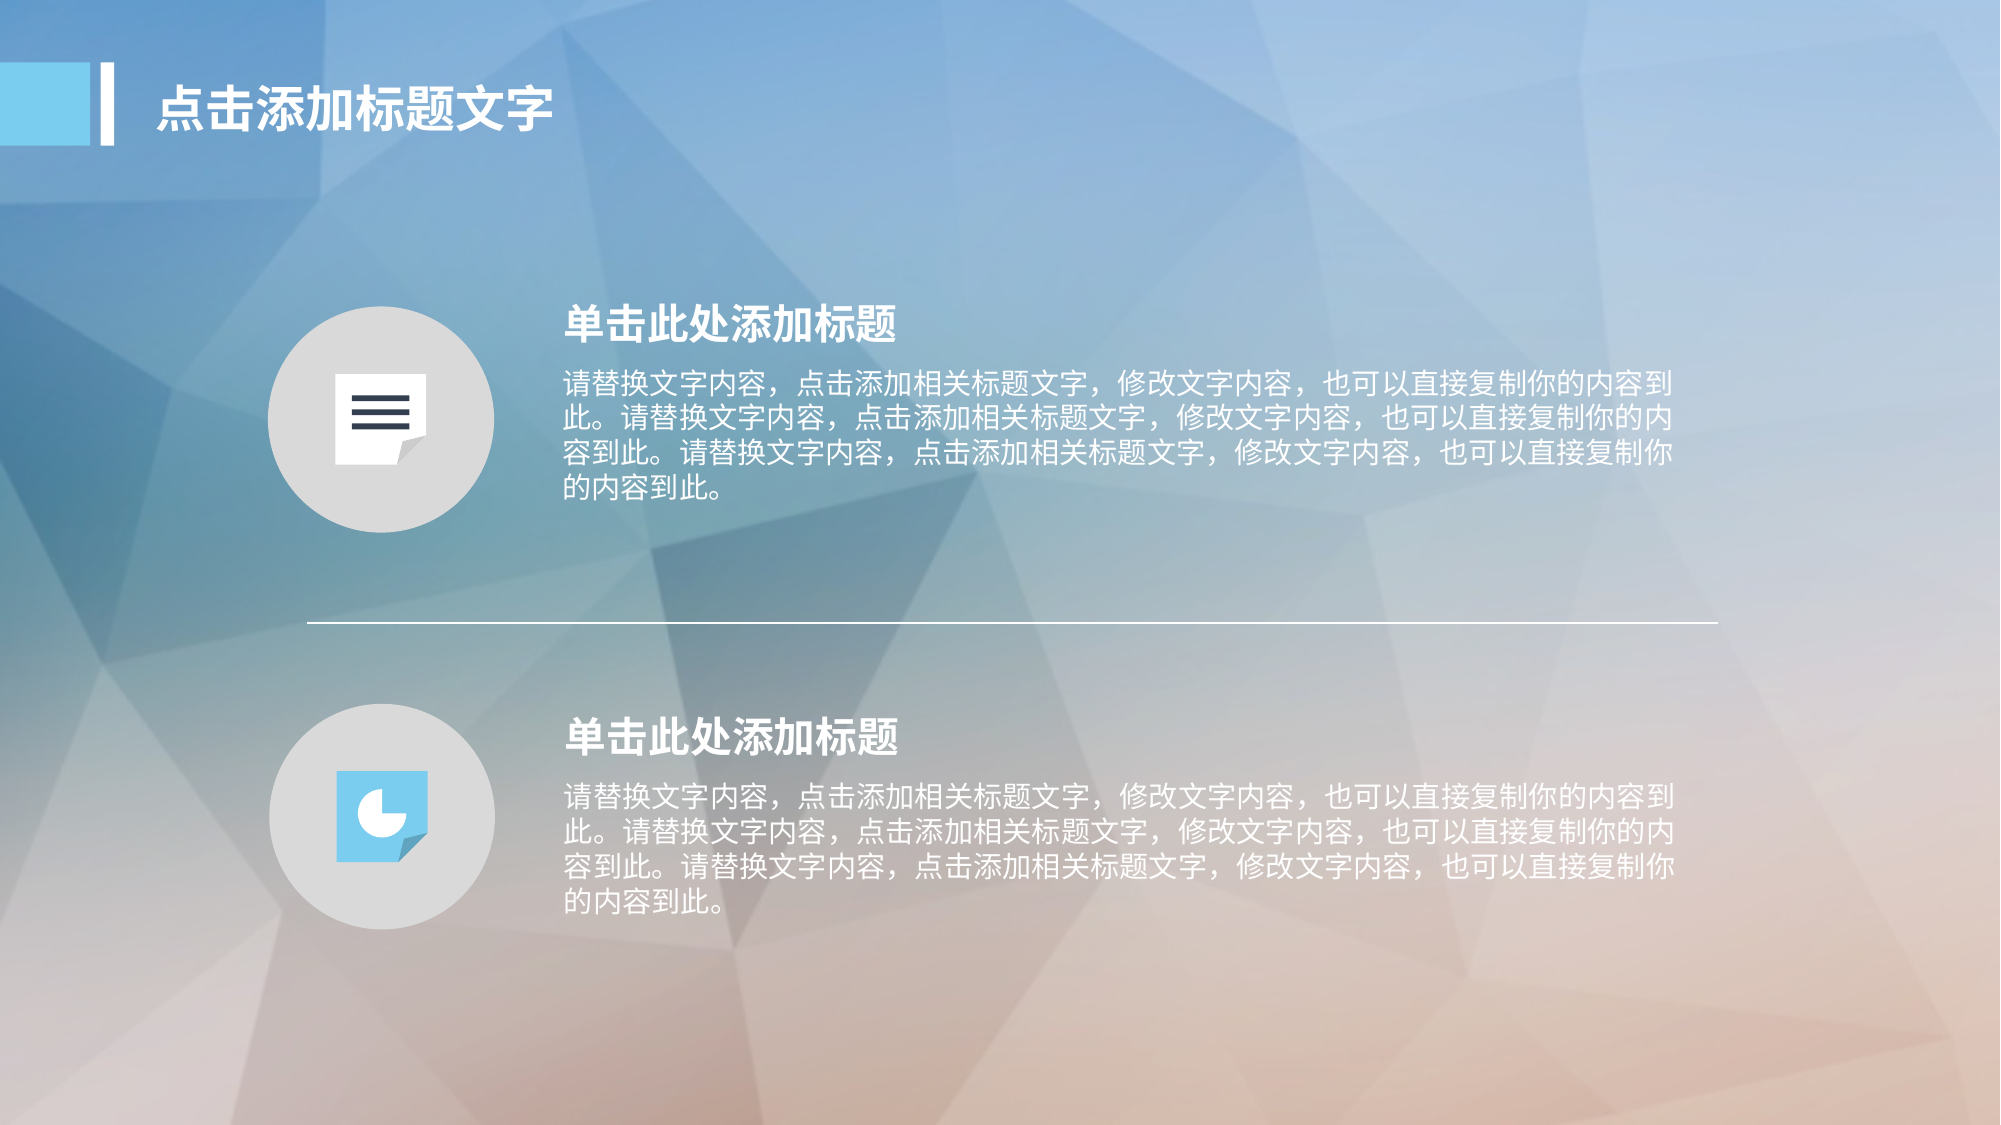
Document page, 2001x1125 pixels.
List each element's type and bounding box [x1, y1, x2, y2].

text_box [267, 306, 495, 533]
text_box [514, 290, 1702, 515]
text_box [269, 703, 496, 930]
picture [0, 0, 2000, 1125]
text_box [515, 703, 1703, 928]
text_box [0, 62, 115, 146]
